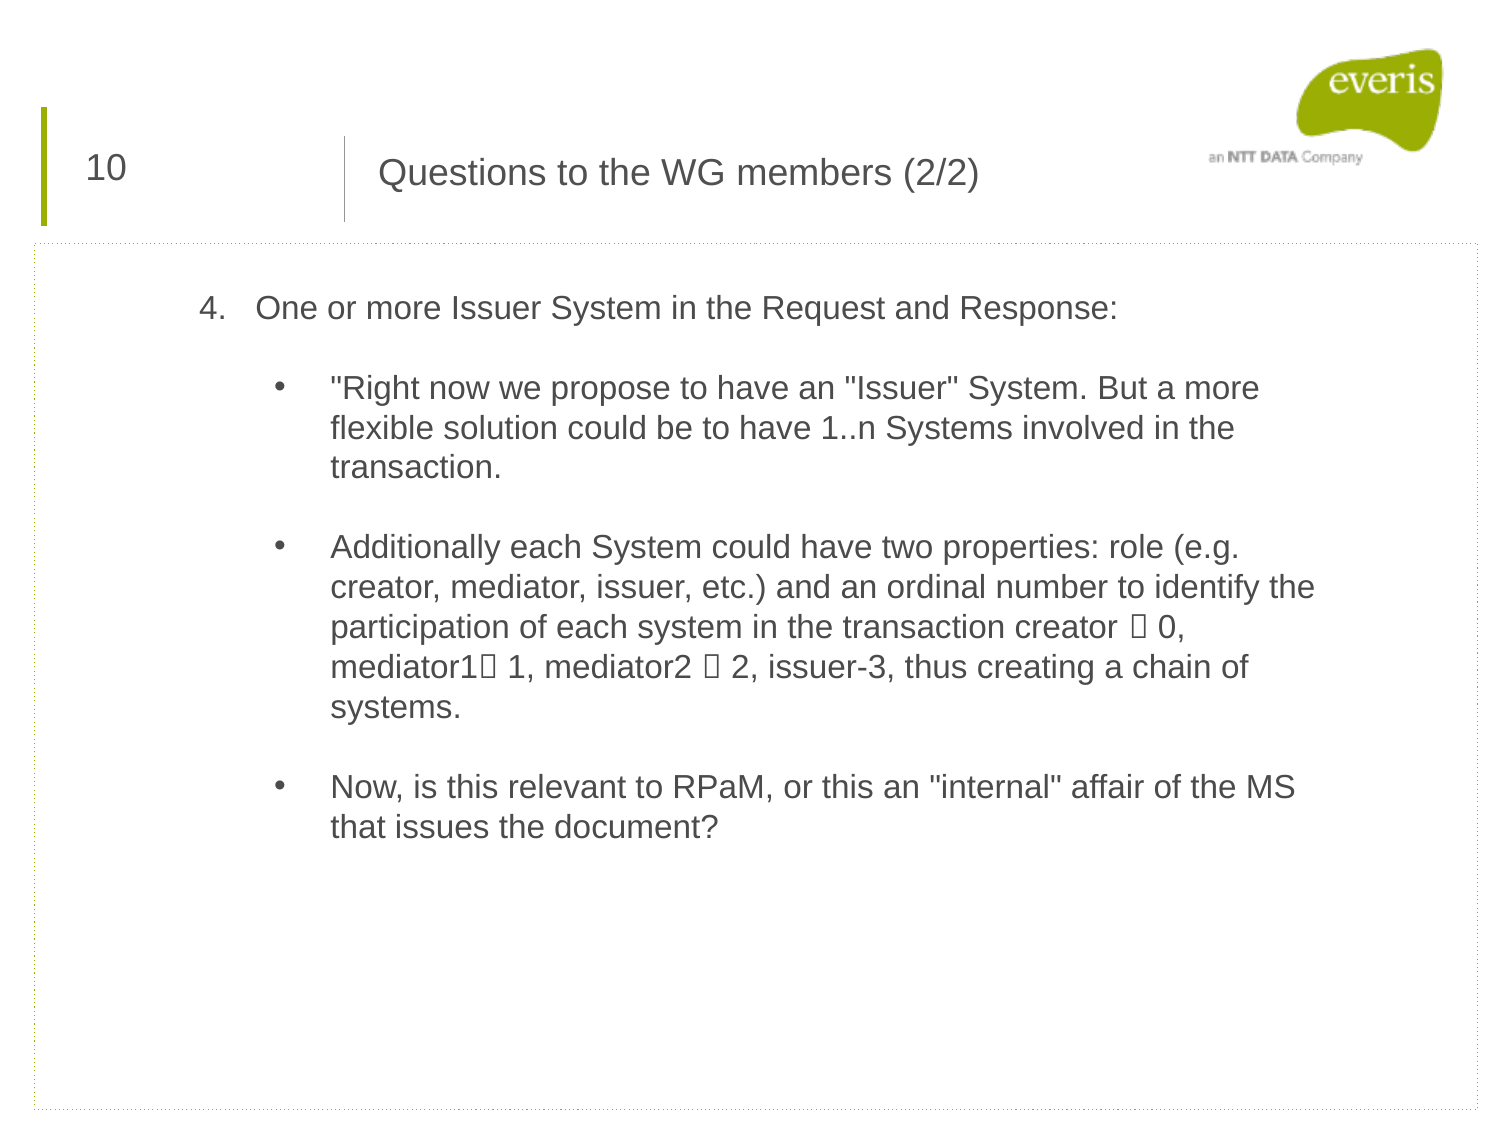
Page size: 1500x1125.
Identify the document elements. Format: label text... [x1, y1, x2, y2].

picture [1199, 27, 1453, 186]
list Questions to the WG members (2/2) [363, 145, 1201, 203]
text_box [34, 243, 1478, 1110]
list 10 [70, 140, 306, 210]
text_box One or more Issuer System in the Request and Response: "Right now we propose to have an "Issuer" System. But a more flexible solution could be to have 1..n Systems involved in the transaction. Additionally each System could have two properties: role (e.g. creator, mediator, issuer, etc.) and an ordinal number to identify the participation of each system in the transaction creator  0, mediator1 1, mediator2  2, issuer-3, thus creating a chain of systems. Now, is this relevant to RPaM, or this an "internal" affair of the MS that issues the document? [34, 278, 1374, 933]
